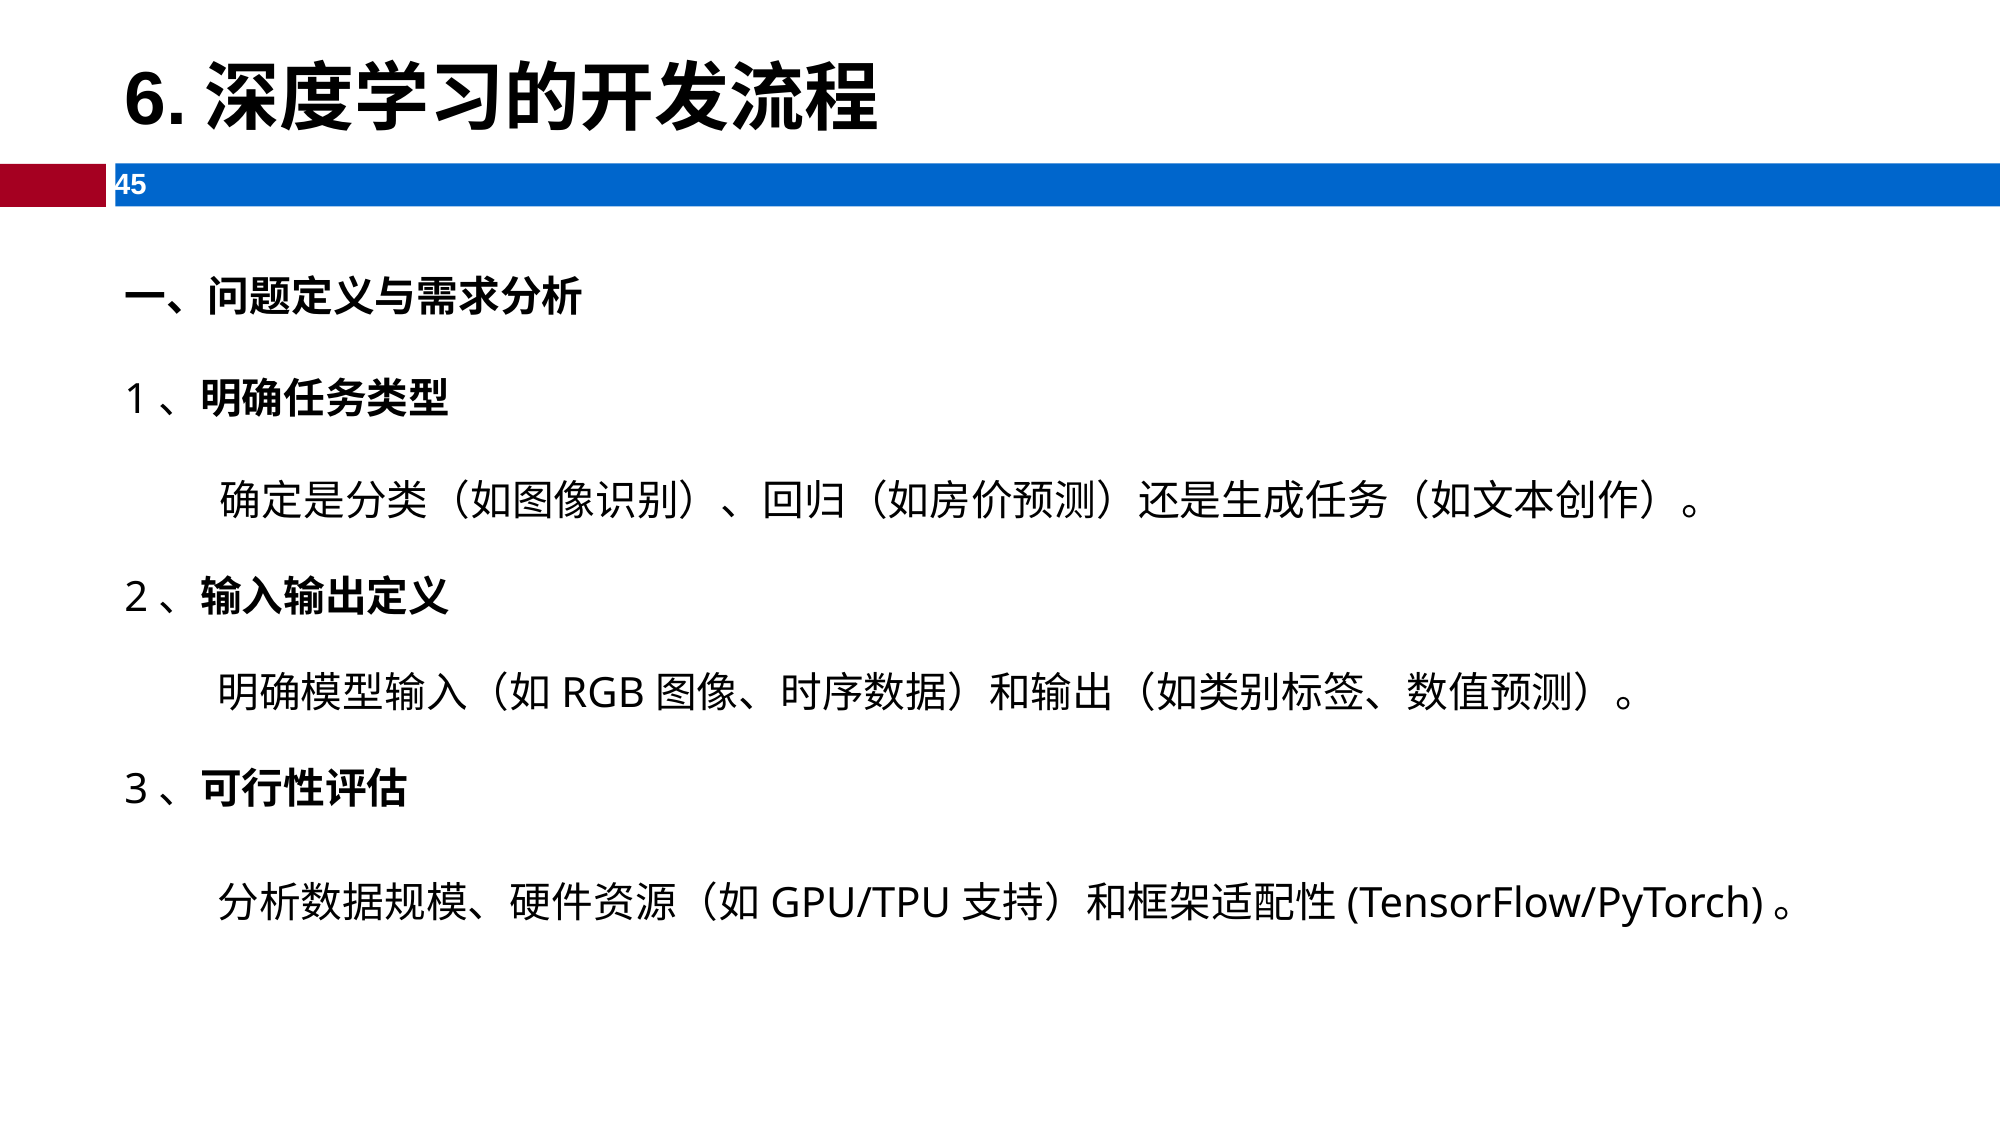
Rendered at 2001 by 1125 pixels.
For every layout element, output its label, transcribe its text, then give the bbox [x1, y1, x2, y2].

text_box 一、问题定义与需求分析 1、明确任务类型​ 确定是分类（如图像识别）、回归（如房价预测）还是生成任务（如文本创作）。 2、输入输出定义​​ 明确模型输入（如RGB图像、时序数据）和输出（如类别标签、数值预测）。 3、可行性评估​ 分析数据规模、硬件资源（如GPU/TPU支持）和框架适配性(TensorFlow/PyTorch)。 [109, 229, 1885, 934]
title 6.深度学习的开发流程 [109, 38, 2000, 150]
